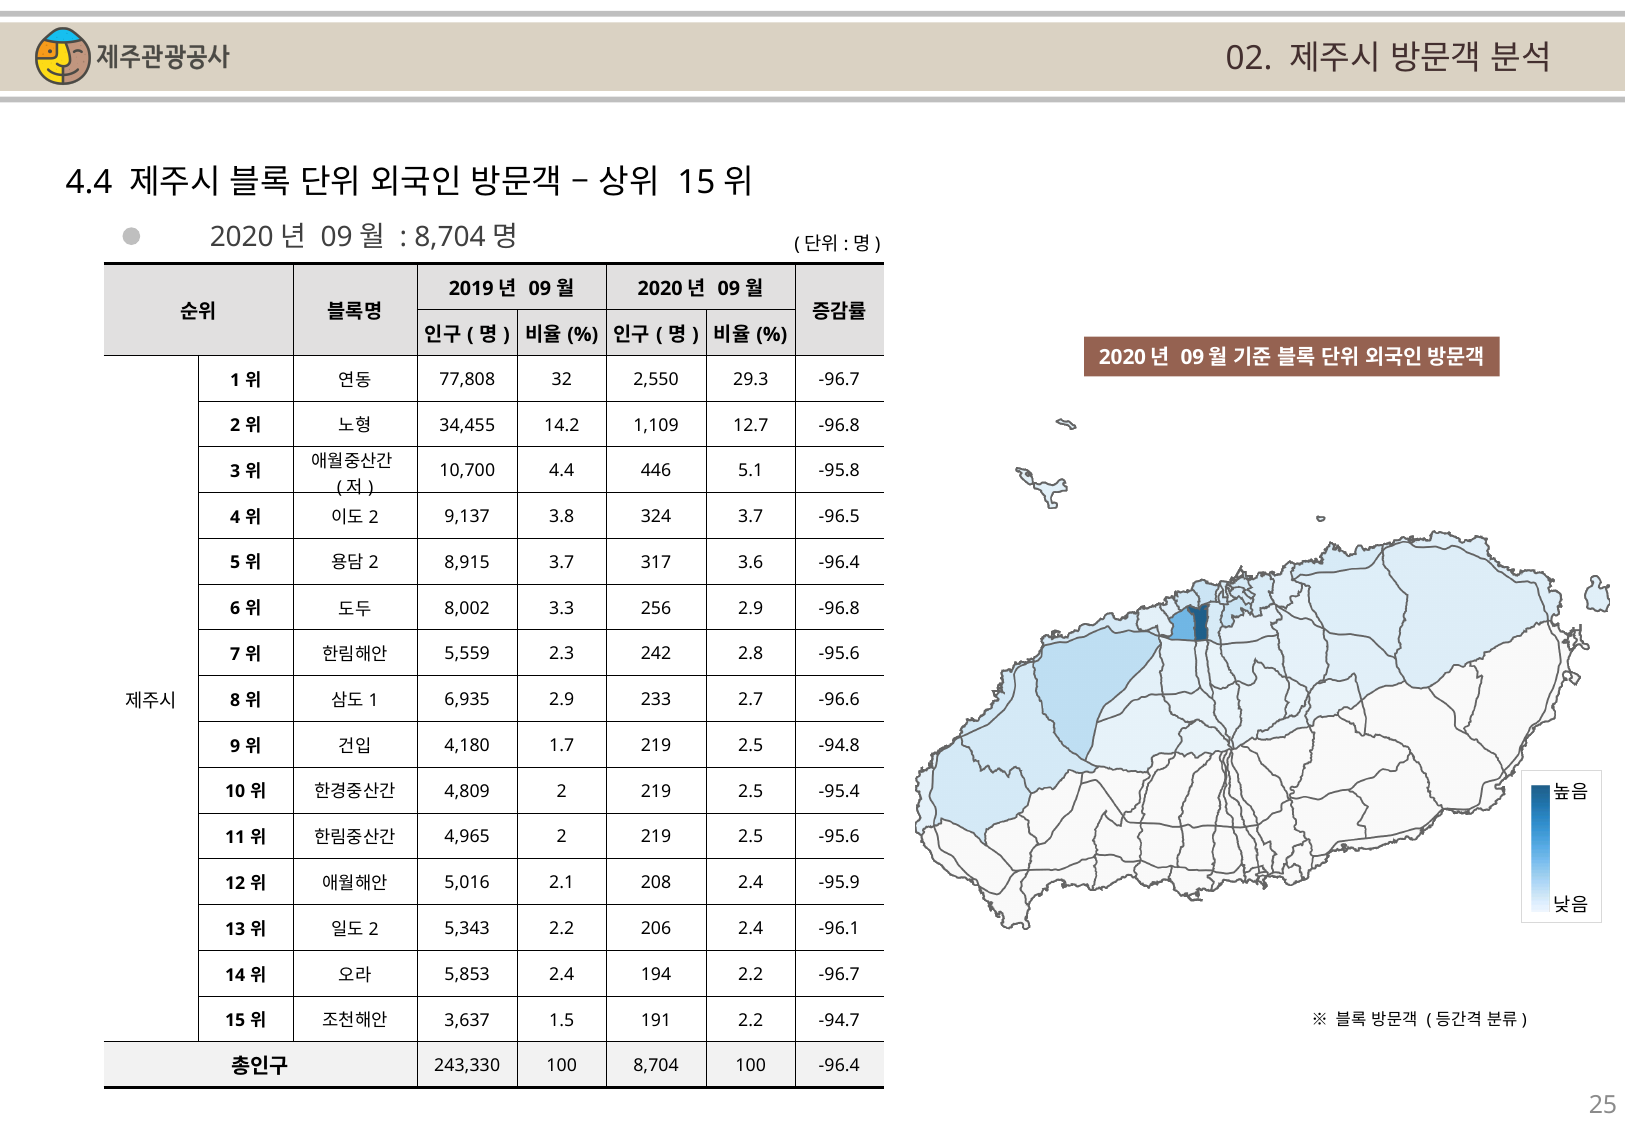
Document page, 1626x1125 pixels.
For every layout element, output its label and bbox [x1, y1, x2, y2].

table_cell [796, 356, 884, 401]
table_cell [607, 997, 706, 1041]
table_cell [518, 768, 606, 813]
table_cell [418, 997, 517, 1041]
table_cell [418, 859, 517, 904]
table_cell [796, 493, 884, 538]
table_cell [707, 1042, 795, 1086]
text_box [779, 224, 896, 262]
table_cell [796, 1042, 884, 1086]
picture [31, 26, 232, 87]
table_cell [707, 859, 795, 904]
table_cell [199, 814, 293, 858]
table_cell [796, 630, 884, 675]
table_cell [199, 997, 293, 1041]
table_header [607, 265, 795, 309]
table_cell [796, 539, 884, 584]
table_cell [518, 585, 606, 629]
table_cell [418, 493, 517, 538]
table_cell [104, 356, 198, 1041]
table_cell [796, 997, 884, 1041]
table_header [418, 265, 606, 309]
table_cell [199, 951, 293, 996]
table_cell [607, 310, 706, 355]
table_cell [418, 585, 517, 629]
table_cell [518, 402, 606, 446]
table_cell [518, 539, 606, 584]
table_cell [418, 630, 517, 675]
table_cell [418, 676, 517, 721]
table_cell [707, 402, 795, 446]
table_cell [796, 676, 884, 721]
table_cell [707, 951, 795, 996]
table_cell [607, 585, 706, 629]
table_cell [707, 676, 795, 721]
table_cell [199, 676, 293, 721]
table_cell [707, 585, 795, 629]
table_cell [199, 859, 293, 904]
table_cell [607, 493, 706, 538]
table_cell [418, 722, 517, 767]
table_cell [294, 859, 417, 904]
table_cell [607, 402, 706, 446]
table_cell [199, 722, 293, 767]
table_cell [418, 768, 517, 813]
table_cell [707, 814, 795, 858]
table_cell [418, 447, 517, 492]
table_header [104, 265, 293, 355]
table_cell [607, 447, 706, 492]
table_cell [796, 585, 884, 629]
table_cell [796, 402, 884, 446]
text_box [1521, 770, 1618, 925]
table_cell [199, 447, 293, 492]
table_cell [294, 905, 417, 950]
table_cell [518, 814, 606, 858]
table_cell [707, 630, 795, 675]
table_cell [518, 859, 606, 904]
table_cell [607, 768, 706, 813]
table_cell [607, 1042, 706, 1086]
table_cell [294, 402, 417, 446]
text_box [1042, 28, 1595, 84]
table_cell [518, 722, 606, 767]
table_cell [199, 493, 293, 538]
table_cell [518, 356, 606, 401]
table_cell [707, 356, 795, 401]
text_box [194, 210, 534, 260]
table_cell [199, 768, 293, 813]
table_cell [199, 402, 293, 446]
table_cell [199, 905, 293, 950]
table_cell [294, 814, 417, 858]
table_cell [796, 814, 884, 858]
table_cell [796, 447, 884, 492]
table_cell [796, 722, 884, 767]
table_cell [294, 585, 417, 629]
table_cell [518, 905, 606, 950]
table_cell [707, 447, 795, 492]
table_cell [294, 447, 417, 492]
table_cell [294, 951, 417, 996]
table_cell [518, 493, 606, 538]
table_cell [518, 997, 606, 1041]
table_cell [294, 768, 417, 813]
table_header [796, 265, 884, 355]
text_box [50, 152, 1144, 208]
table_cell [294, 630, 417, 675]
table_cell [518, 1042, 606, 1086]
table_cell [607, 905, 706, 950]
table_cell [796, 951, 884, 996]
slide_number [1251, 1063, 1618, 1123]
table_cell [294, 493, 417, 538]
table_cell [607, 356, 706, 401]
table_cell [199, 630, 293, 675]
table_cell [607, 951, 706, 996]
table_cell [796, 859, 884, 904]
table_cell [518, 630, 606, 675]
table_cell [707, 768, 795, 813]
table_cell [418, 814, 517, 858]
table_cell [707, 539, 795, 584]
table_cell [707, 493, 795, 538]
table_cell [707, 722, 795, 767]
table_cell [418, 905, 517, 950]
table_cell [796, 905, 884, 950]
text_box [121, 226, 141, 246]
table_cell [418, 310, 517, 355]
table_cell [294, 676, 417, 721]
table_cell [607, 814, 706, 858]
table_cell [294, 997, 417, 1041]
table_cell [707, 310, 795, 355]
table_cell [418, 402, 517, 446]
table_cell [104, 1042, 417, 1086]
table_cell [607, 630, 706, 675]
table_cell [518, 447, 606, 492]
table_cell [418, 539, 517, 584]
table_cell [418, 951, 517, 996]
table_cell [518, 310, 606, 355]
table_cell [518, 676, 606, 721]
table_cell [607, 539, 706, 584]
table_cell [294, 539, 417, 584]
table_cell [199, 585, 293, 629]
table_cell [418, 356, 517, 401]
table_cell [518, 951, 606, 996]
table_cell [199, 539, 293, 584]
table_cell [607, 859, 706, 904]
table_cell [707, 905, 795, 950]
picture [915, 236, 1610, 1112]
table_cell [607, 676, 706, 721]
table_cell [796, 768, 884, 813]
table_cell [607, 722, 706, 767]
table_cell [418, 1042, 517, 1086]
table_cell [199, 356, 293, 401]
table_header [294, 265, 417, 355]
table_cell [294, 356, 417, 401]
table_cell [707, 997, 795, 1041]
table_cell [294, 722, 417, 767]
